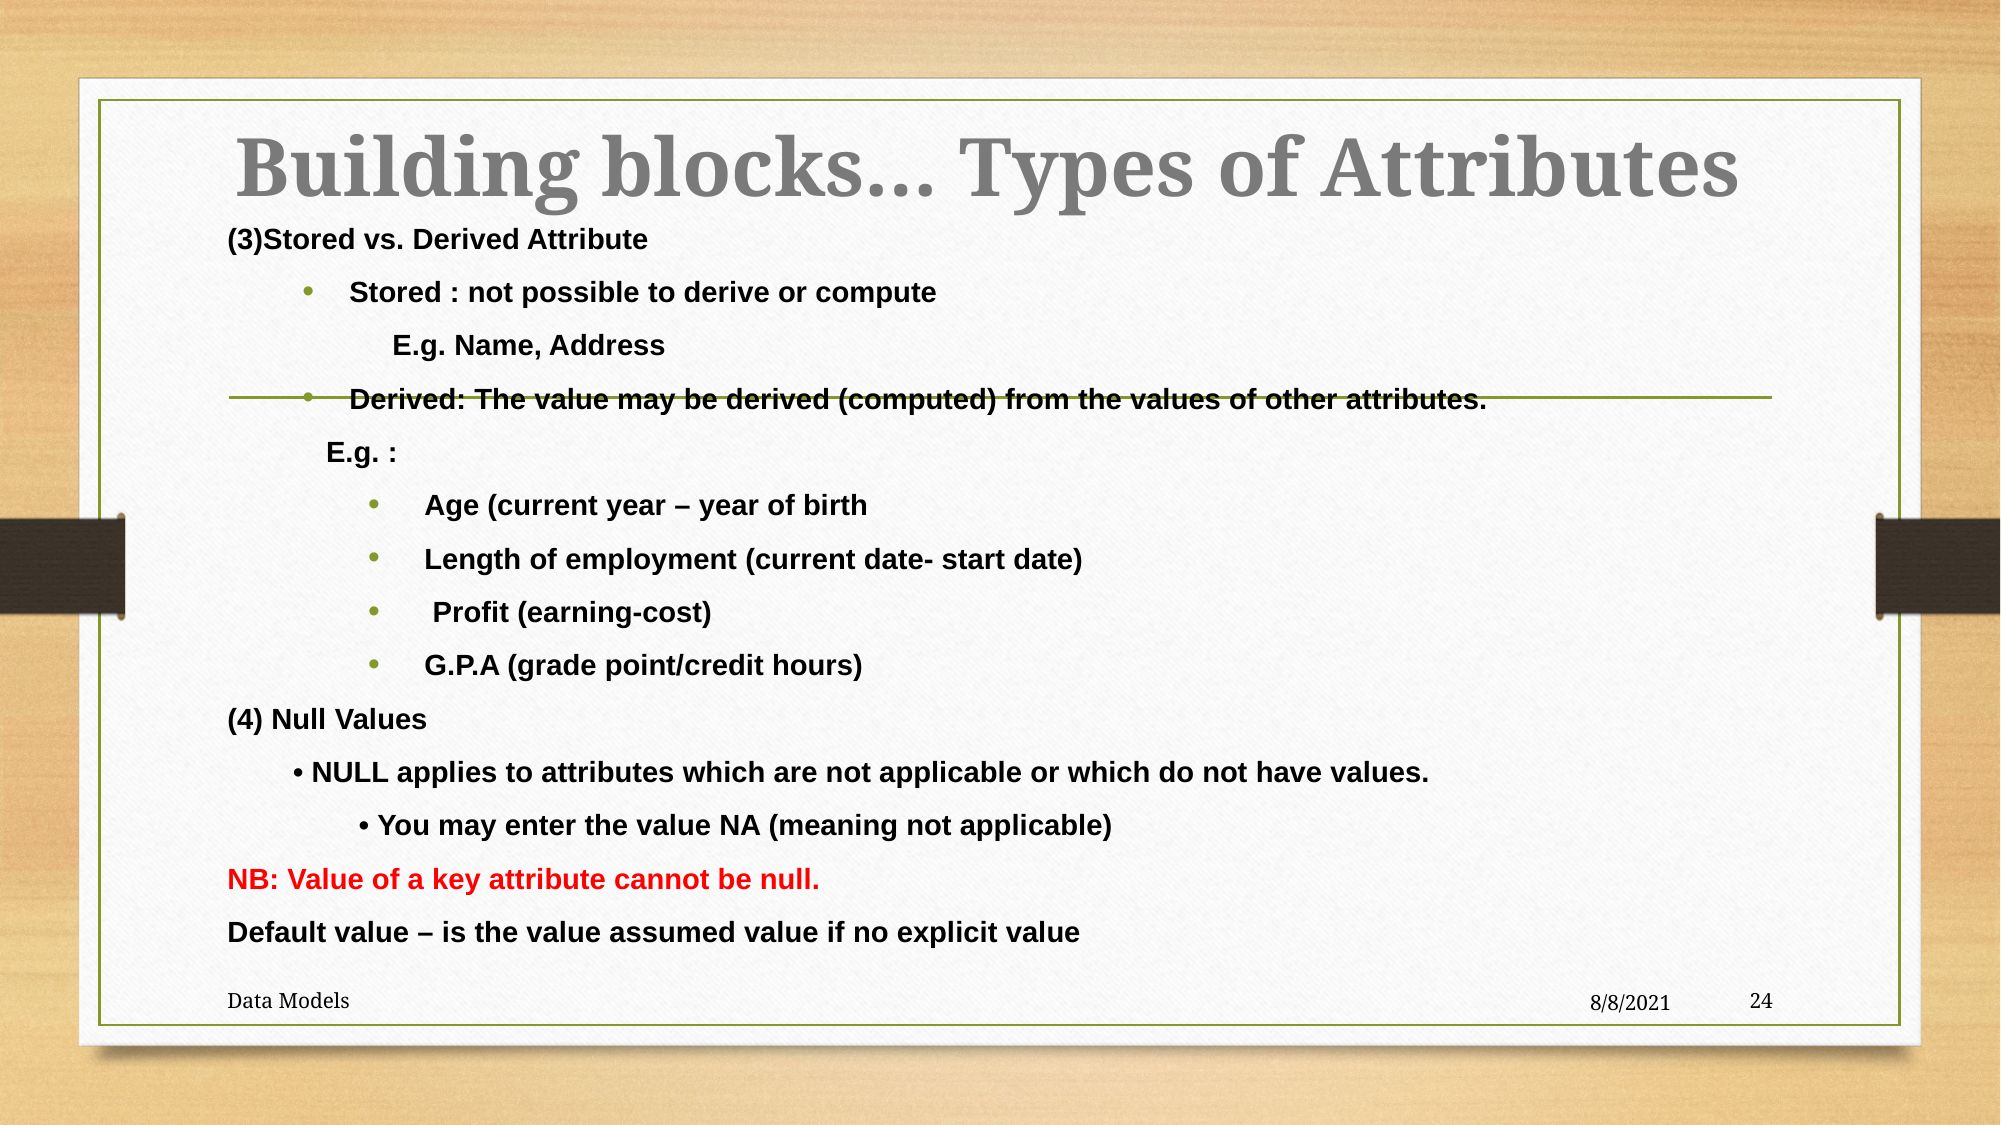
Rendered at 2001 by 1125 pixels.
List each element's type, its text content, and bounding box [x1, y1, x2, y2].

slide_number 24 [1698, 979, 1788, 1025]
footer Data Models [212, 979, 1411, 1025]
title Building blocks… Types of Attributes [212, 105, 1788, 212]
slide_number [1423, 979, 1686, 1025]
picture [0, 0, 2001, 1125]
list (3)Stored vs. Derived Attribute Stored : not possible to derive or compute E.g. Name, Address Derived: The value may be derived (computed) from the values of other attributes. E.g. : Age (current year – year of birth Length of employment (current date- start date) Profit (earning-cost) G.P.A (grade point/credit hours) (4) Null Values • NULL applies to attributes which are not applicable or which do not have values. • You may enter the value NA (meaning not applicable) NB: Value of a key attribute cannot be null. Default value – is the value assumed value if no explicit value [212, 212, 1788, 757]
